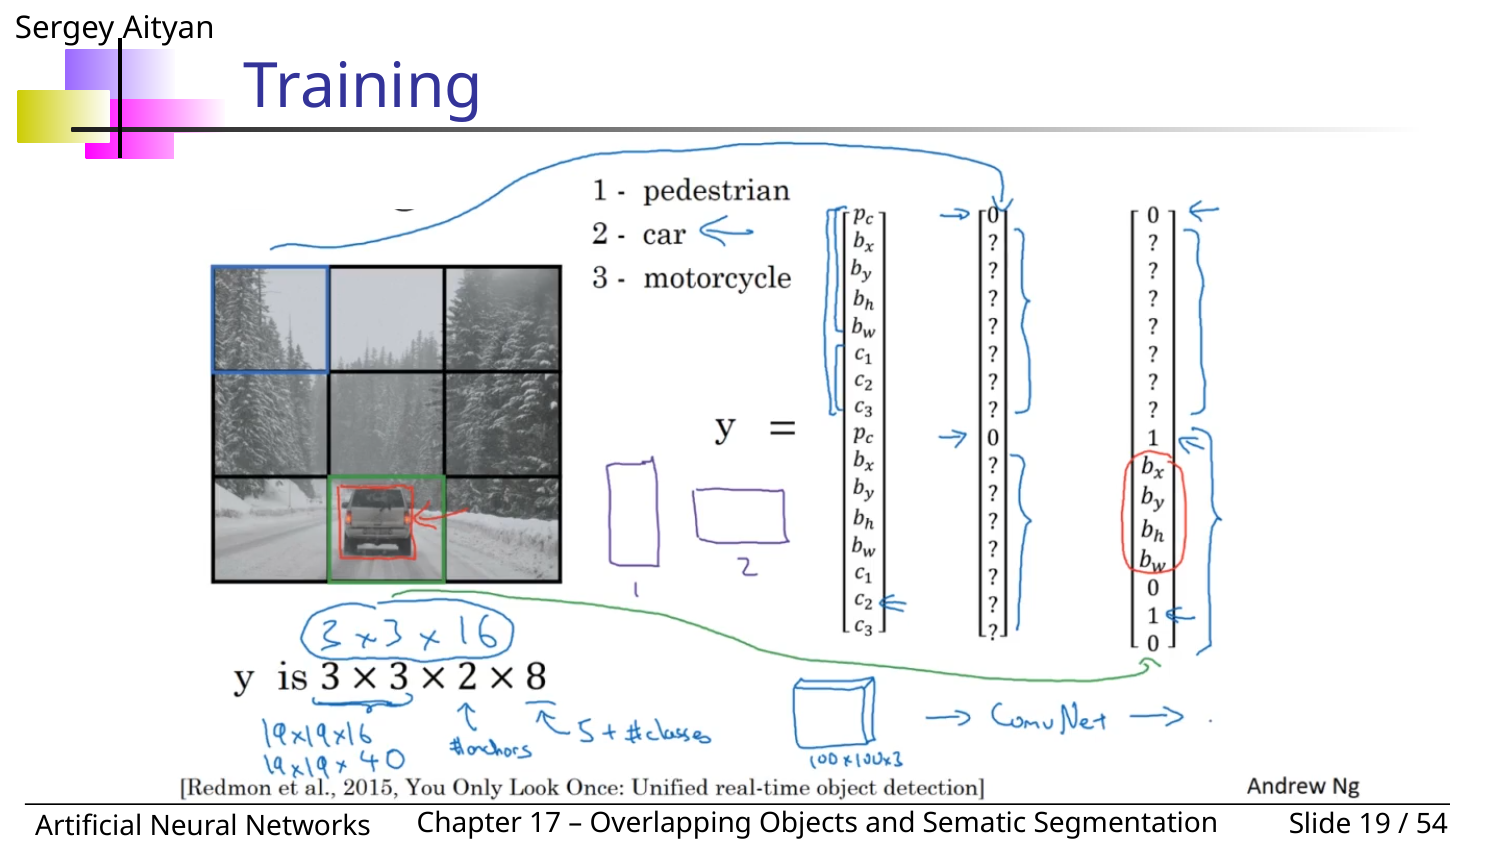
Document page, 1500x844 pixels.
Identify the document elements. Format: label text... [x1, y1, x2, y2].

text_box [174, 132, 1366, 803]
title Training [228, 46, 1332, 128]
